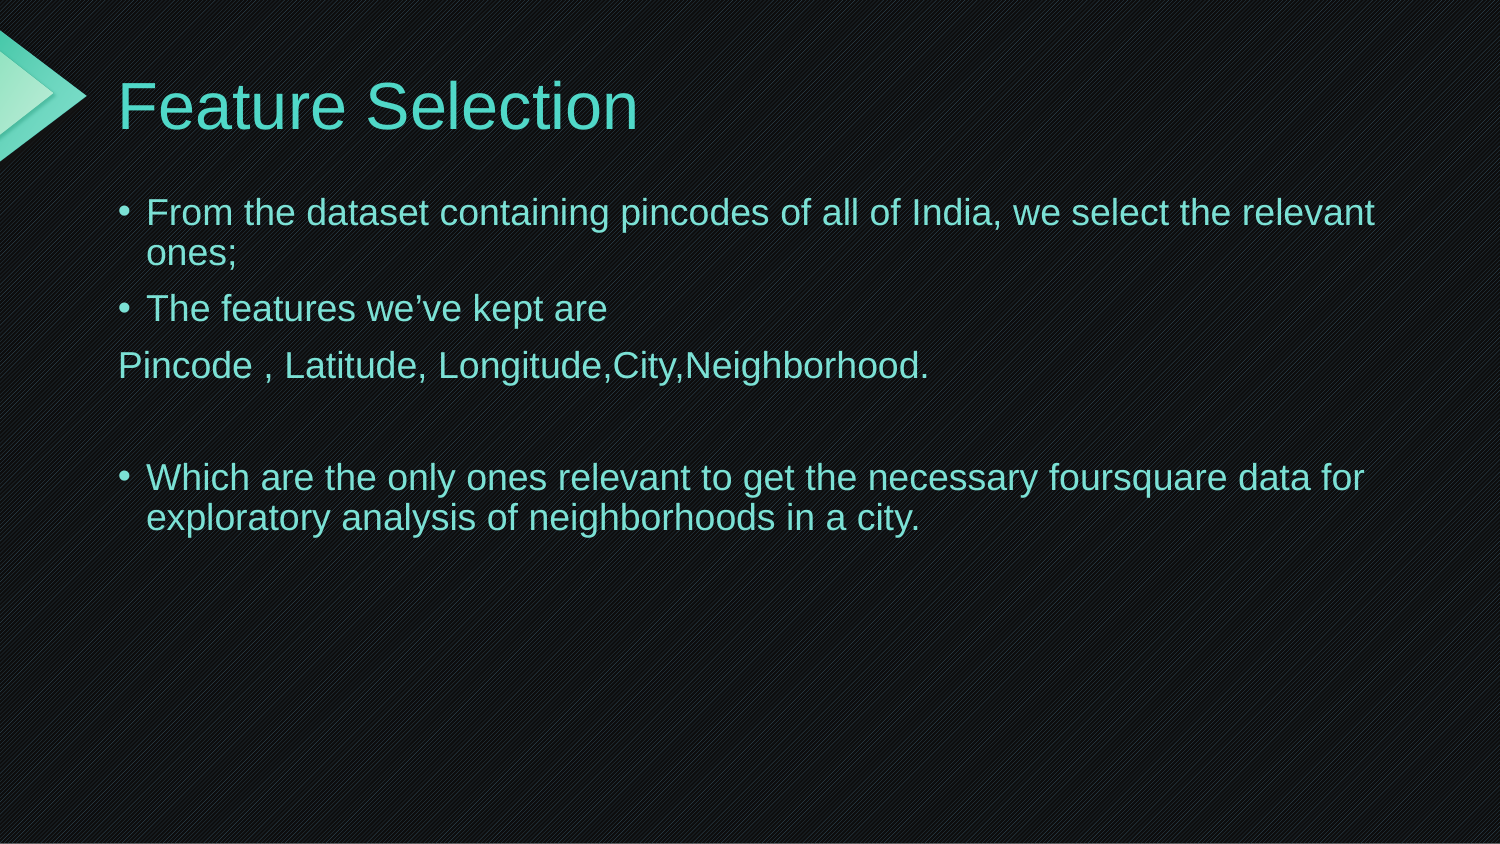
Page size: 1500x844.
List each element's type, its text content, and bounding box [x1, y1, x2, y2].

picture [0, 23, 100, 170]
title Feature Selection [102, 44, 1398, 171]
list From the dataset containing pincodes of all of India, we select the relevant ones; The features we’ve kept are Pincode , Latitude, Longitude,City,Neighborhood. Which are the only ones relevant to get the necessary foursquare data for exploratory analysis of neighborhoods in a city. [102, 185, 1398, 761]
